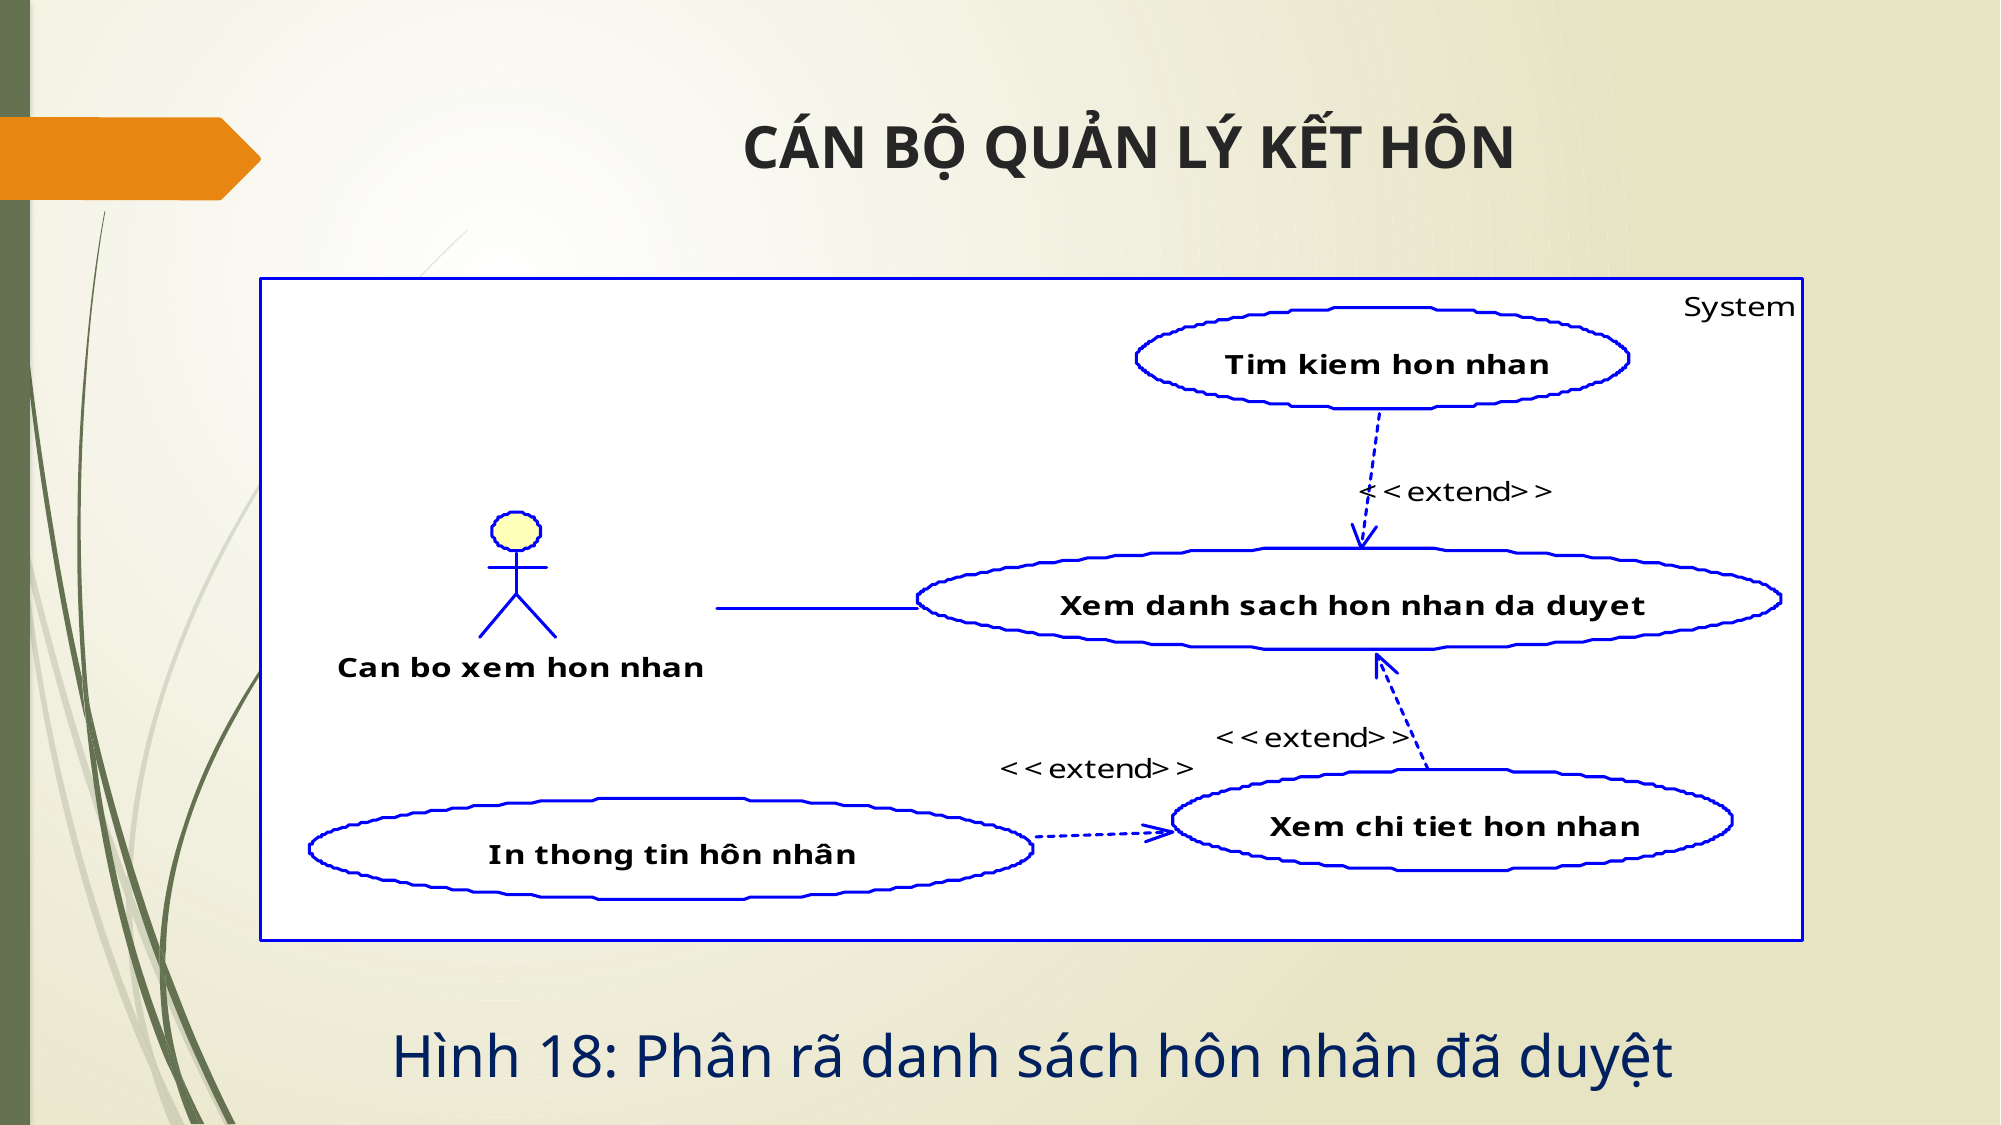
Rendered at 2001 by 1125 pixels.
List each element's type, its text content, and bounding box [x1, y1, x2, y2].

text_box Hình 18: Phân rã danh sách hôn nhân đã duyệt [200, 1011, 1866, 1125]
text_box CÁN BỘ QUẢN LÝ KẾT HÔN [259, 102, 2000, 231]
picture [199, 230, 1867, 992]
